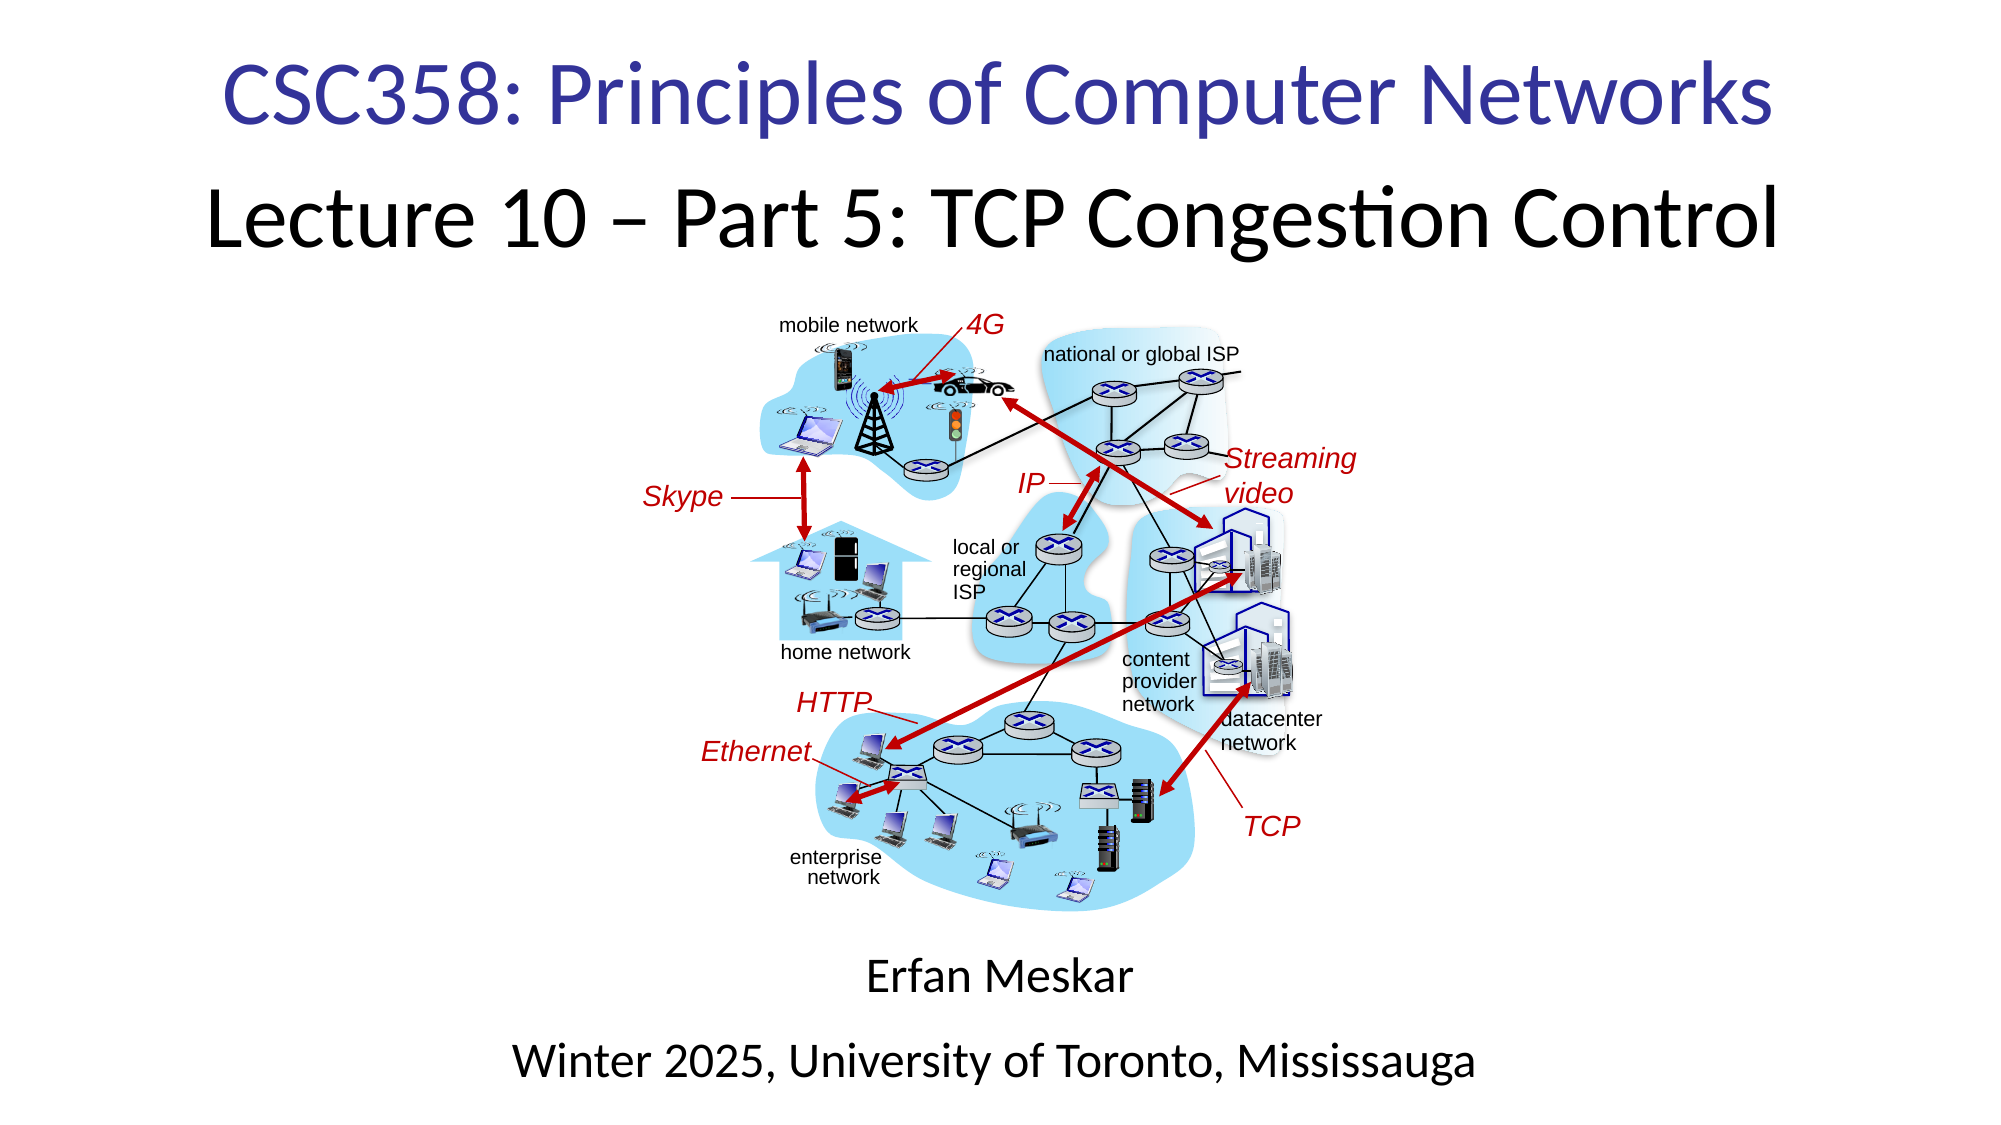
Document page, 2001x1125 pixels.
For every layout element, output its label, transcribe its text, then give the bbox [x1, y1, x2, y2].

text_box Erfan Meskar Winter 2025, University of Toronto, Mississauga [0, 937, 2000, 1094]
title CSC358: Principles of Computer Networks [0, 12, 2000, 254]
subtitle Lecture 10 – Part 5: TCP Congestion Control [24, 149, 1963, 281]
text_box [626, 297, 1373, 914]
